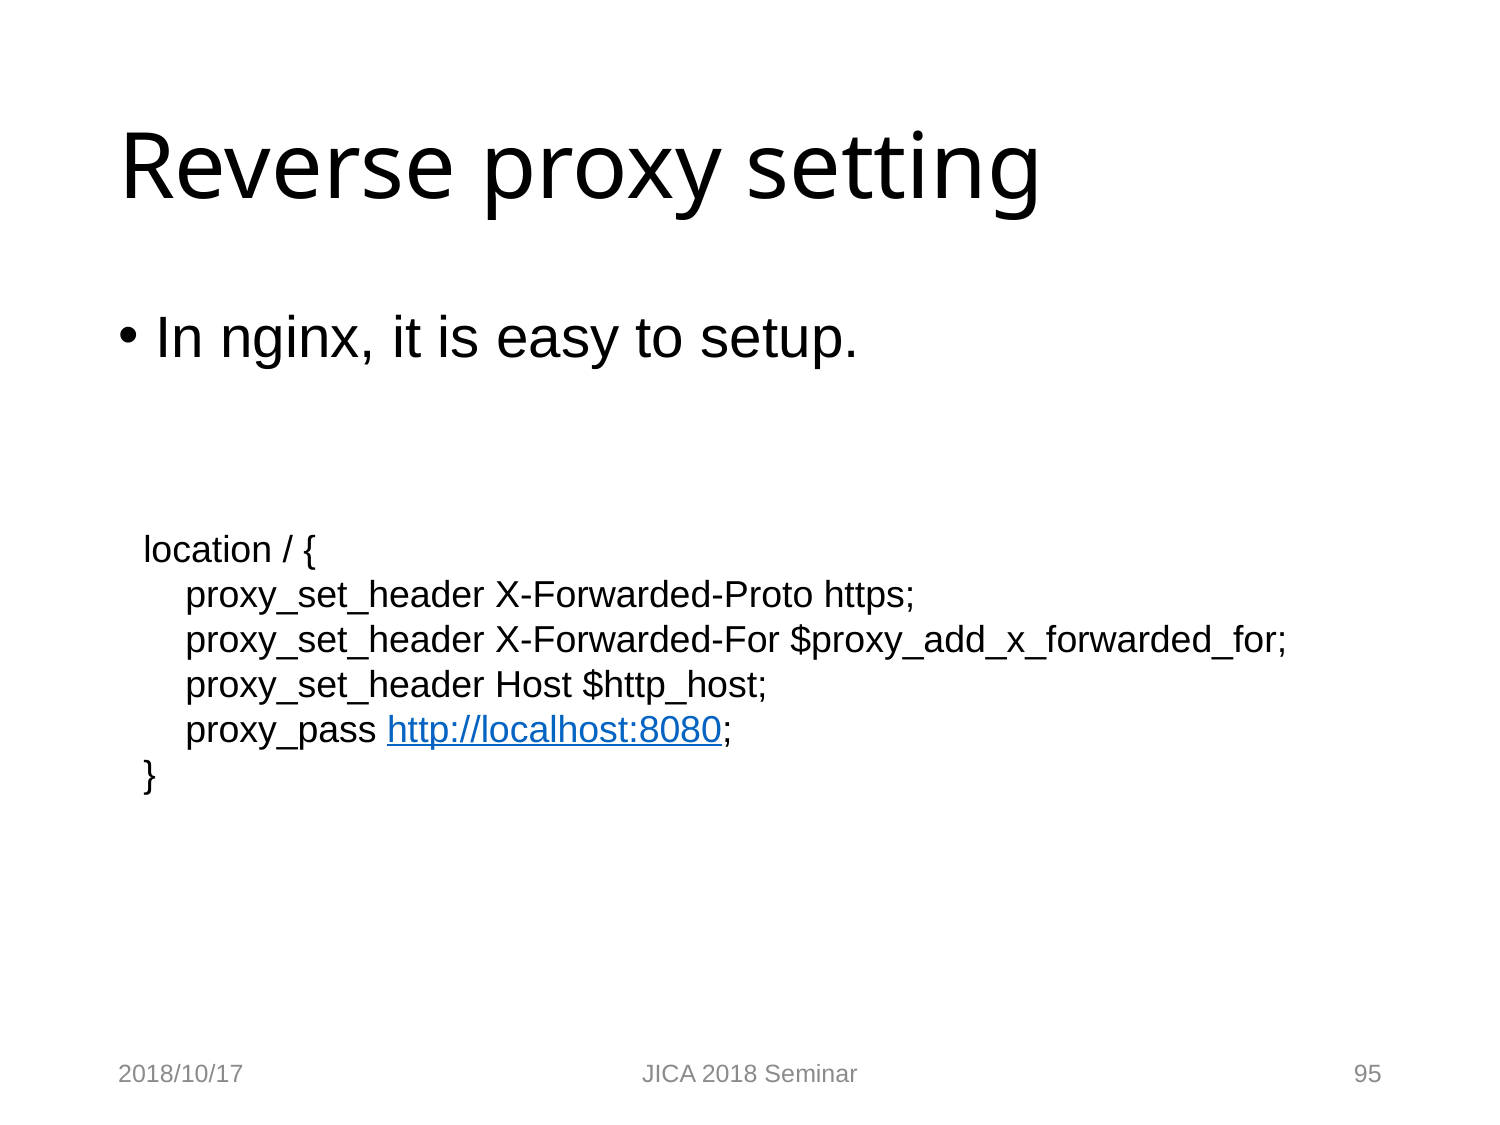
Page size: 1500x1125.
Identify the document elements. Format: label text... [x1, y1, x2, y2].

list In nginx, it is easy to setup. [103, 299, 1397, 428]
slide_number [103, 1042, 441, 1103]
footer JICA 2018 Seminar [496, 1042, 1004, 1103]
text_box location / { proxy_set_header X-Forwarded-Proto https; proxy_set_header X-Forwarded-For $proxy_add_x_forwarded_for; proxy_set_header Host $http_host; proxy_pass http://localhost:8080; } [128, 517, 1372, 803]
slide_number 95 [1059, 1042, 1397, 1103]
title Reverse proxy setting [103, 59, 1397, 278]
